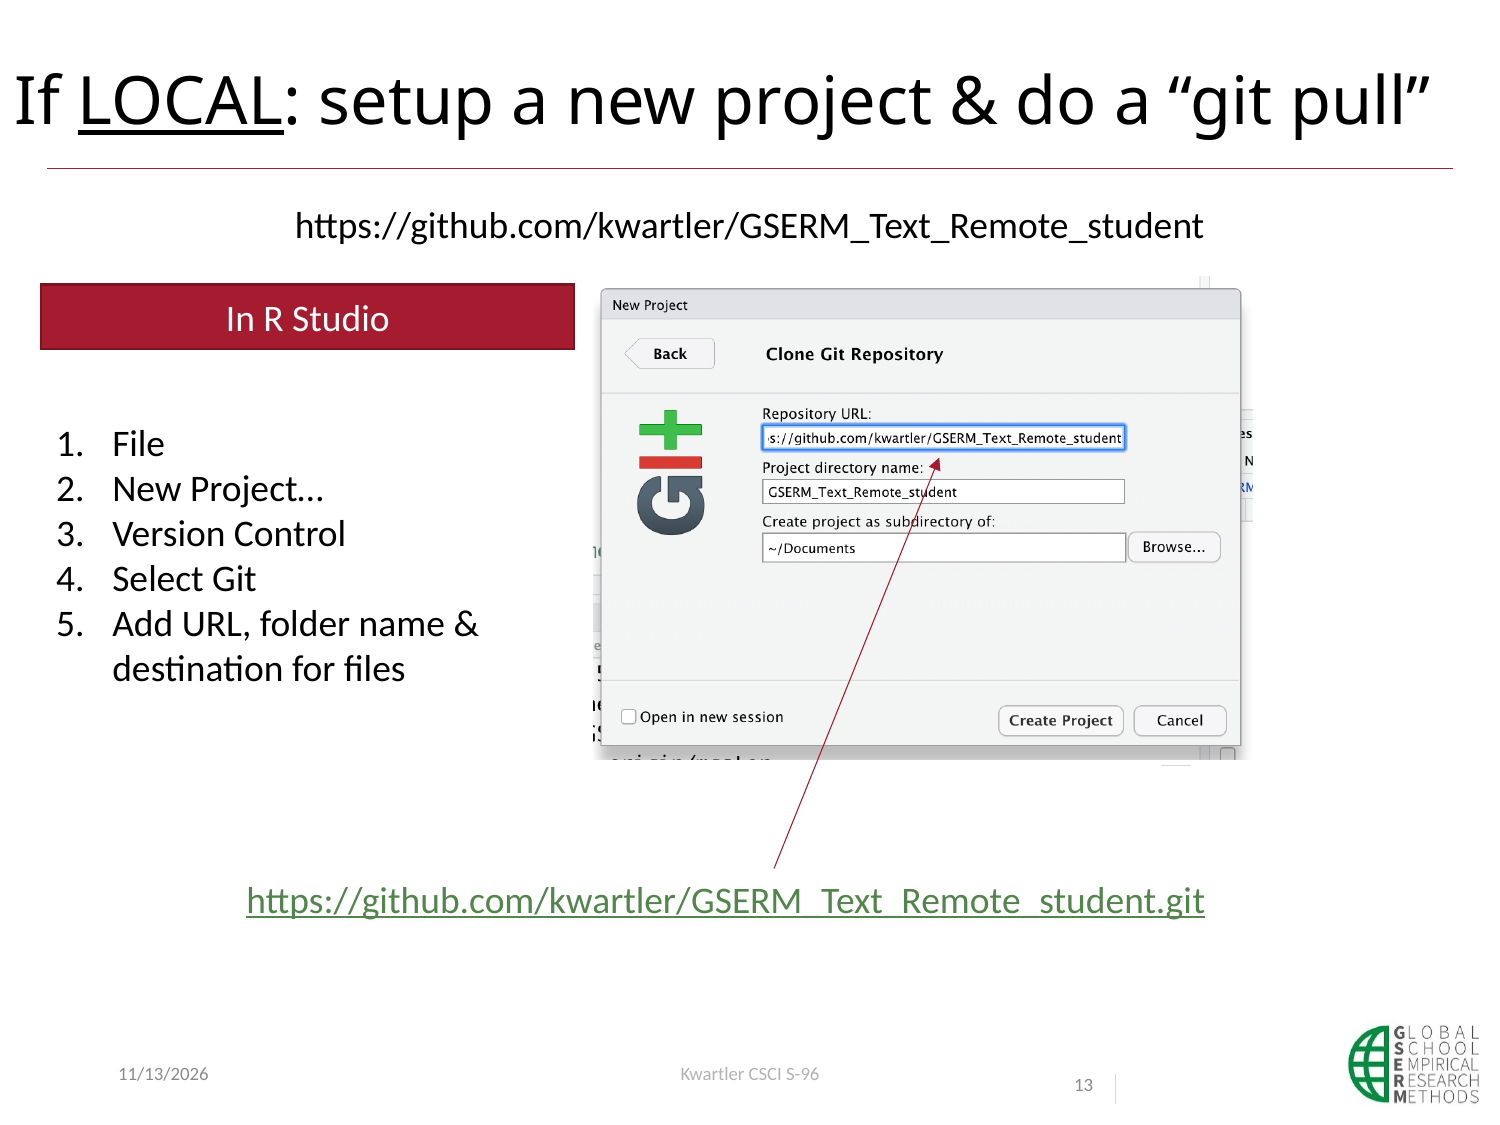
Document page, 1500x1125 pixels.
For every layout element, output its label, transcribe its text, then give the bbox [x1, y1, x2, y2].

text_box https://github.com/kwartler/GSERM_Text_Remote_student [38, 193, 1462, 299]
picture [1342, 1017, 1500, 1106]
text_box https://github.com/kwartler/GSERM_Text_Remote_student.git [223, 868, 1325, 929]
title If LOCAL: setup a new project & do a “git pull” [0, 59, 1465, 157]
text_box File New Project… Version Control Select Git Add URL, folder name & destination for files [41, 411, 587, 696]
text_box In R Studio [40, 299, 575, 350]
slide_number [103, 1042, 441, 1103]
footer Kwartler CSCI S-96 [496, 1042, 1004, 1103]
slide_number 13 [1059, 1042, 1200, 1103]
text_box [774, 457, 940, 869]
picture [593, 276, 1253, 760]
